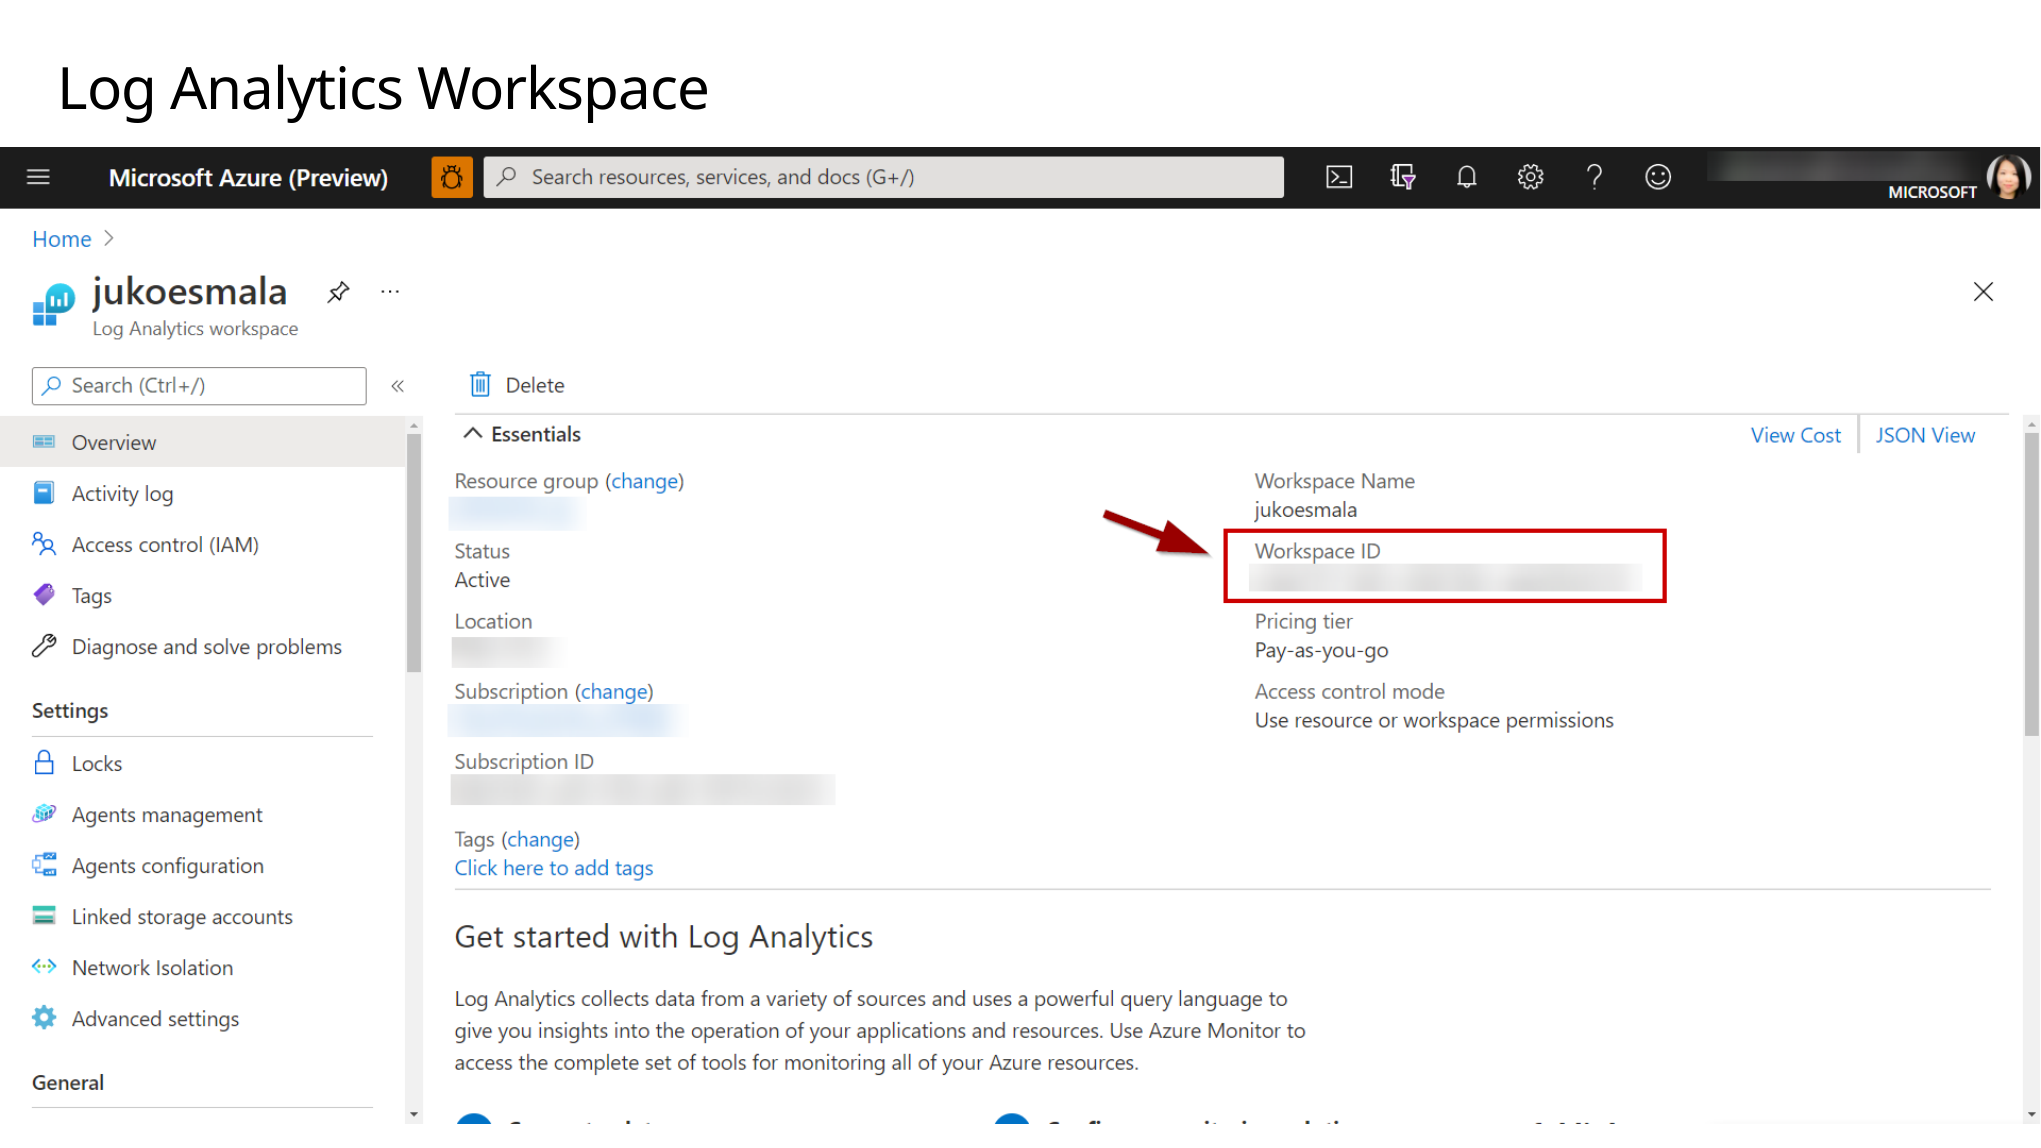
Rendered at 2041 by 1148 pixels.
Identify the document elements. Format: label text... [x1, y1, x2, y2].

title Log Analytics Workspace [57, 54, 1950, 122]
picture [0, 146, 2041, 1124]
